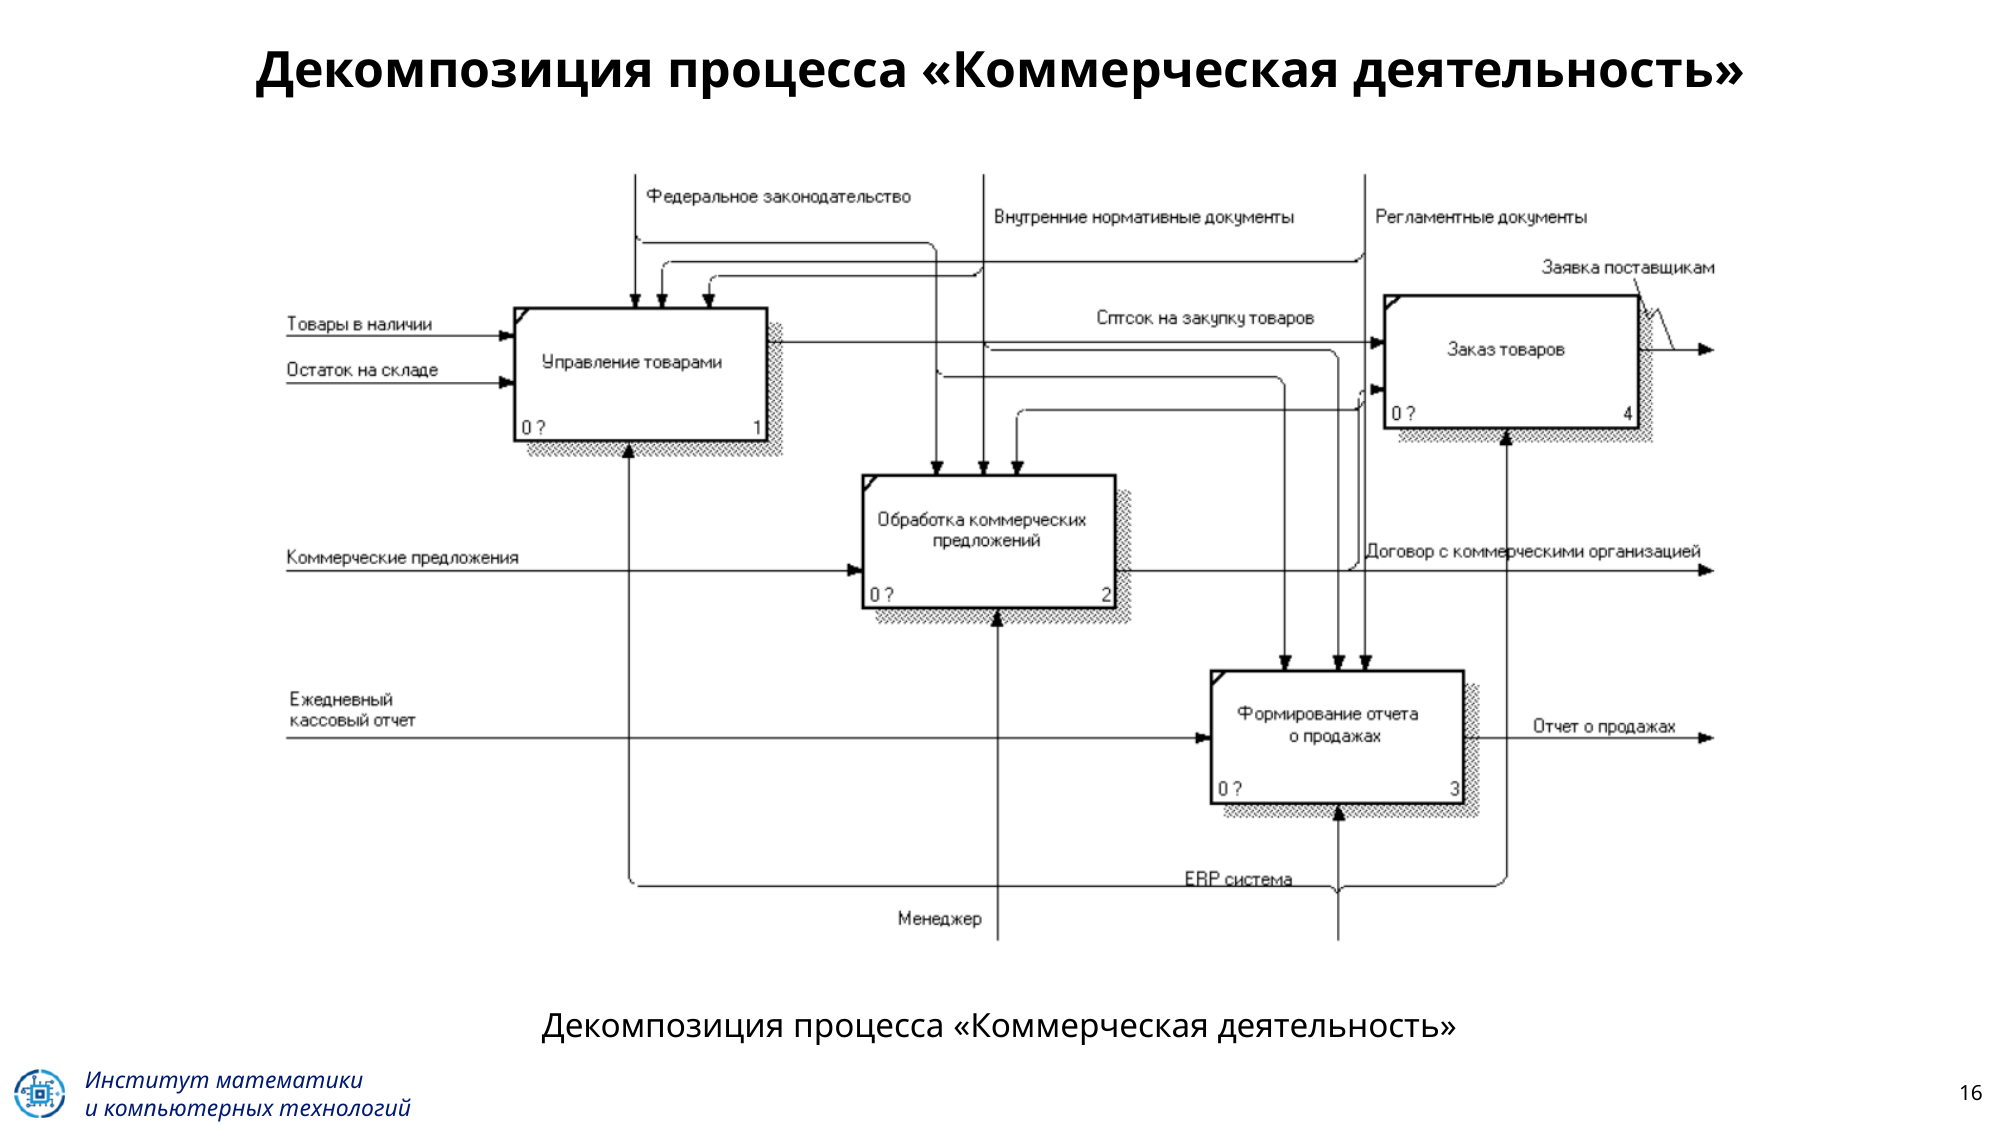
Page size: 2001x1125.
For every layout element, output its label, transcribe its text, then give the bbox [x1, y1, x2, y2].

text_box Декомпозиция процесса «Коммерческая деятельность» [1, 22, 2000, 113]
picture [14, 1069, 65, 1119]
text_box Декомпозиция процесса «Коммерческая деятельность» [126, 996, 1874, 1052]
text_box Институт математики и компьютерных технологий [69, 1058, 1071, 1125]
picture [272, 156, 1728, 968]
text_box 16 [1947, 1063, 1998, 1125]
